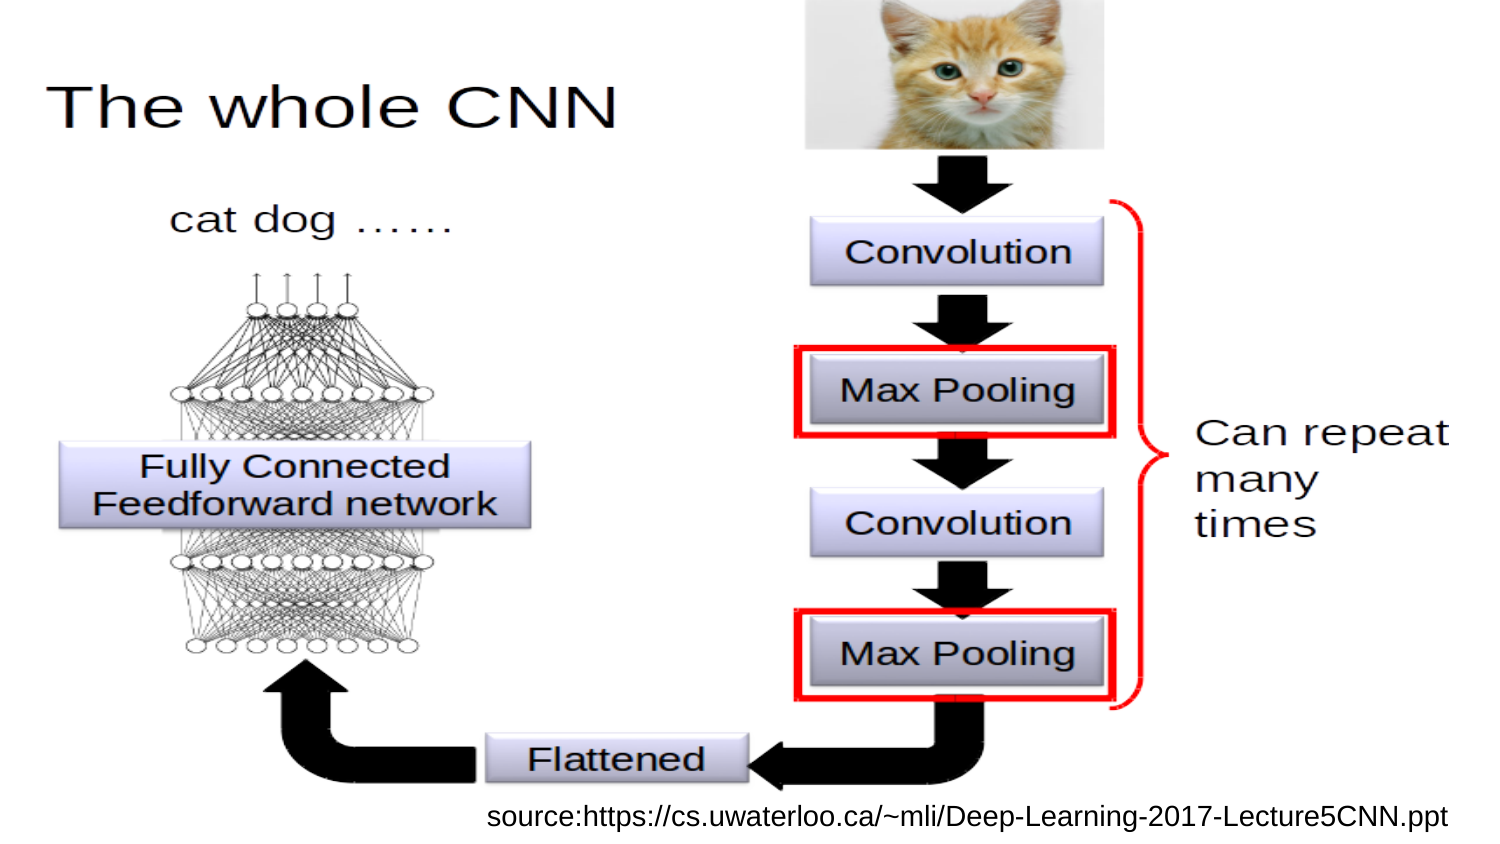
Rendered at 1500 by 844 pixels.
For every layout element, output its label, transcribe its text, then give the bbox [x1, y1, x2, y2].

text_box source:https://cs.uwaterloo.ca/~mli/Deep-Learning-2017-Lecture5CNN.ppt [471, 782, 1486, 825]
picture [29, 0, 1449, 794]
